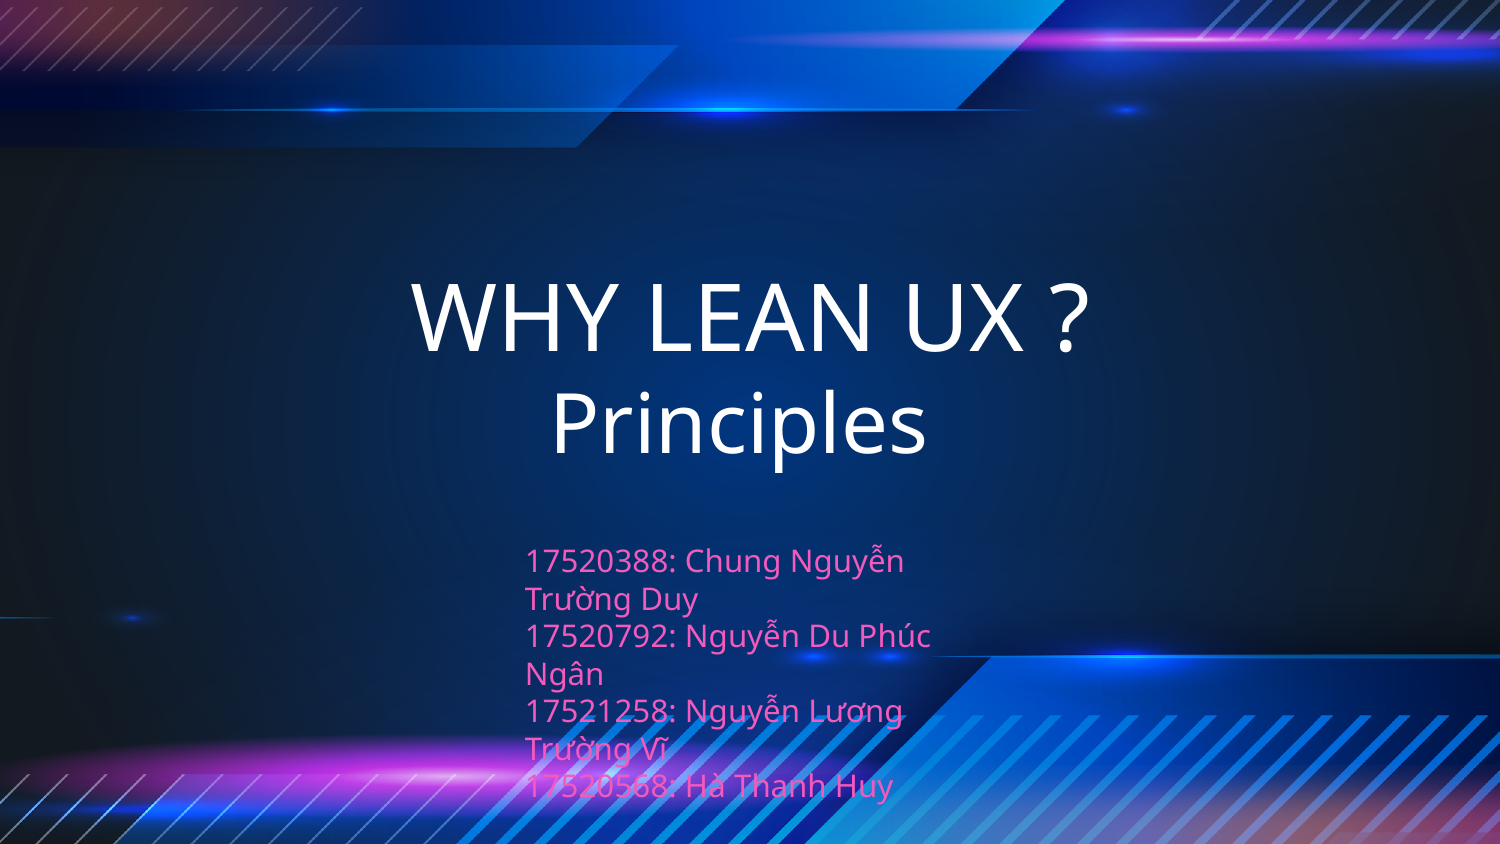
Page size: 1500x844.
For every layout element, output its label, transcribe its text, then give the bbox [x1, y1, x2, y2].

subtitle 17520388: Chung Nguyễn Trường Duy 17520792: Nguyễn Du Phúc Ngân 17521258: Nguyễn Lương Trường Vĩ 17520568: Hà Thanh Huy [509, 526, 1003, 712]
title WHY LEAN UX ? Principles [283, 263, 1217, 486]
picture [0, 0, 1500, 844]
